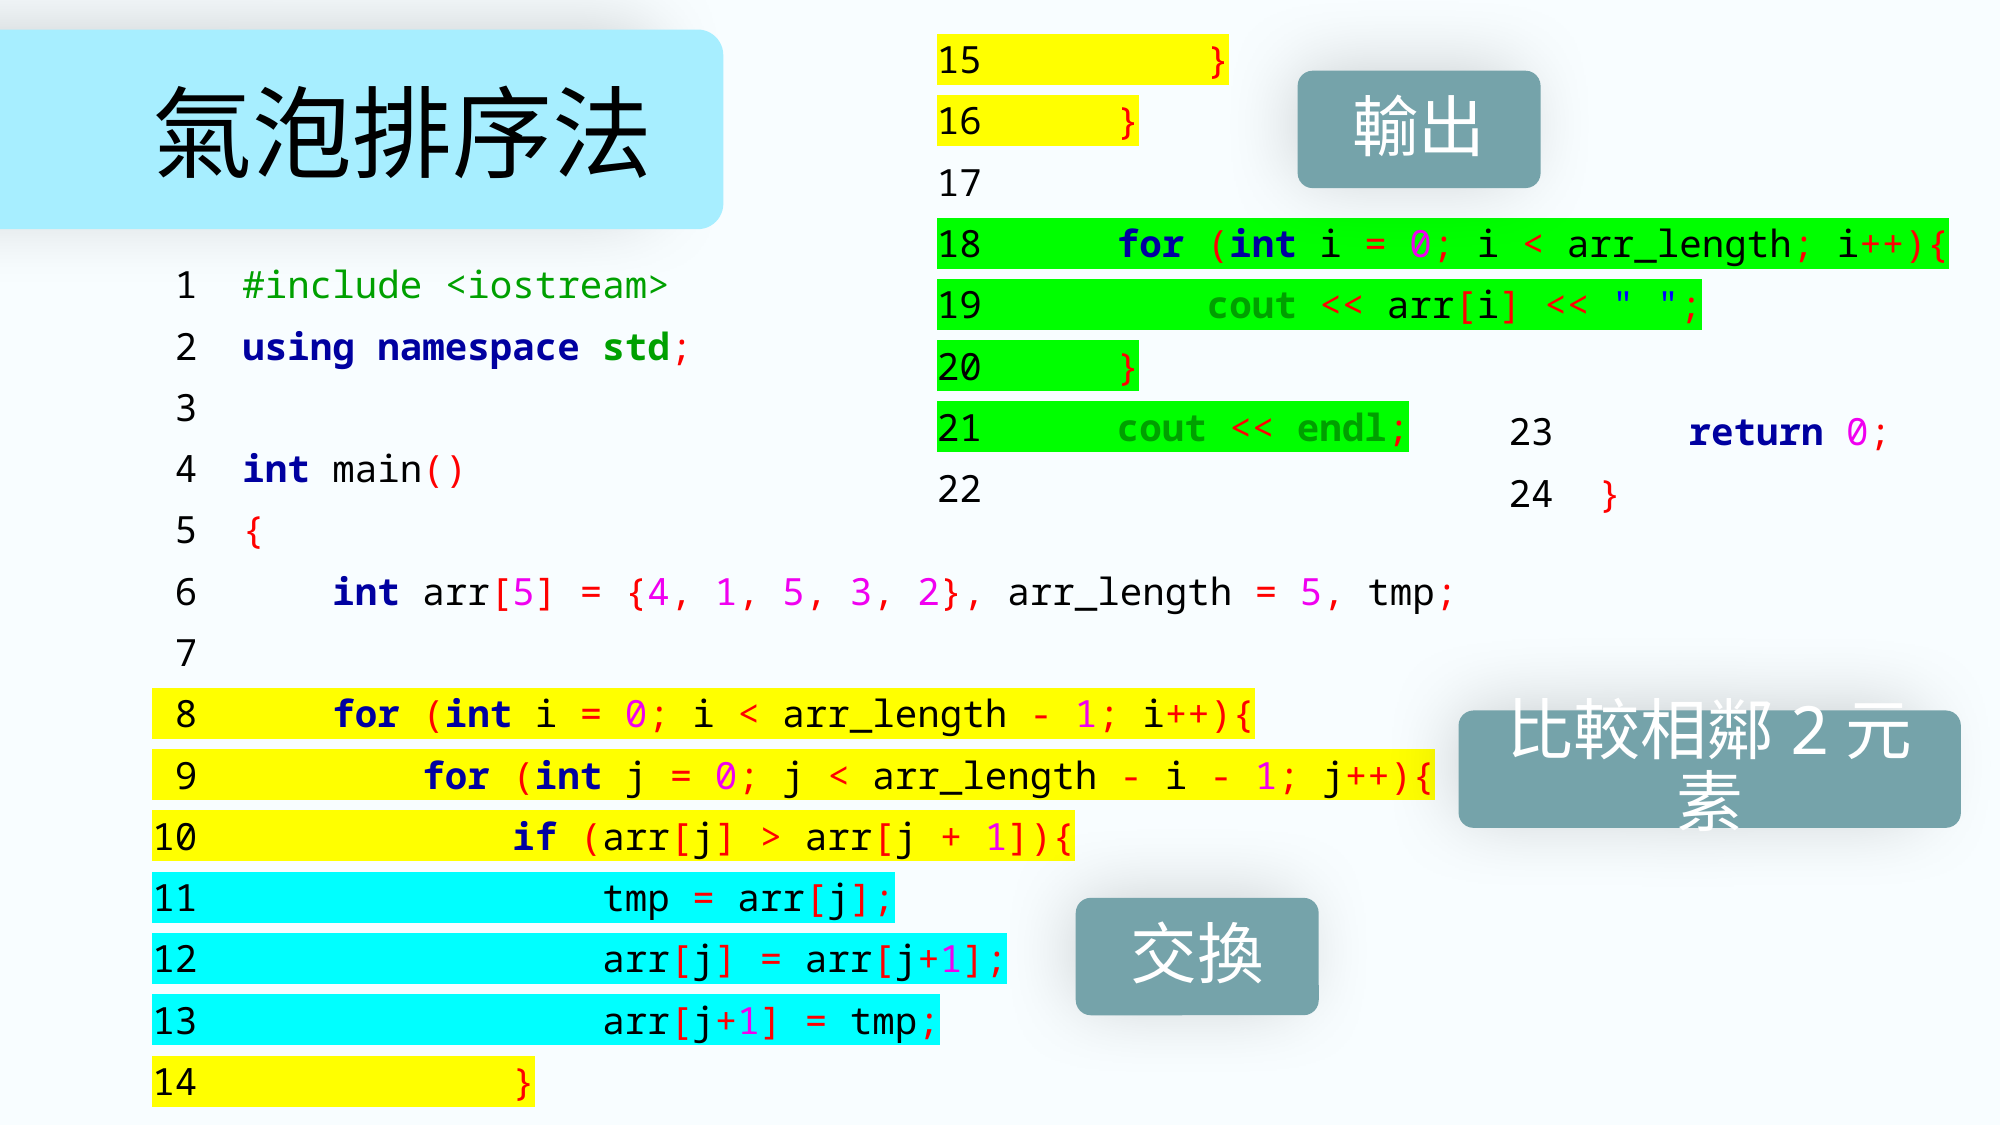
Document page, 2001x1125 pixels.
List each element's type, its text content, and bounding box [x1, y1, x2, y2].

text_box 交換 [1074, 896, 1320, 1017]
text_box 輸出 [1296, 69, 1542, 190]
title 氣泡排序法 [137, 59, 921, 217]
text_box 23 return 0; 24 } [1493, 405, 1961, 538]
text_box 15 } 16 } 17 18 for (int i = 0; i < arr_length; i++){ 19 cout << arr[i] << " "; 20 } 21 cout << endl; 22 [921, 33, 1982, 529]
text_box [0, 28, 725, 231]
list 1 #include <iostream> 2 using namespace std; 3 4 int main() 5 { 6 int arr[5] = {4, 1, 5, 3, 2}, arr_length = 5, tmp; 7 8 for (int i = 0; i < arr_length - 1; i++){ 9 for (int j = 0; j < arr_length - i - 1; j++){ 10 if (arr[j] > arr[j + 1]){ 11 tmp = arr[j]; 12 arr[j] = arr[j+1]; 13 arr[j+1] = tmp; 14 } [137, 258, 1863, 988]
text_box 比較相鄰2元素 [1457, 709, 1962, 829]
